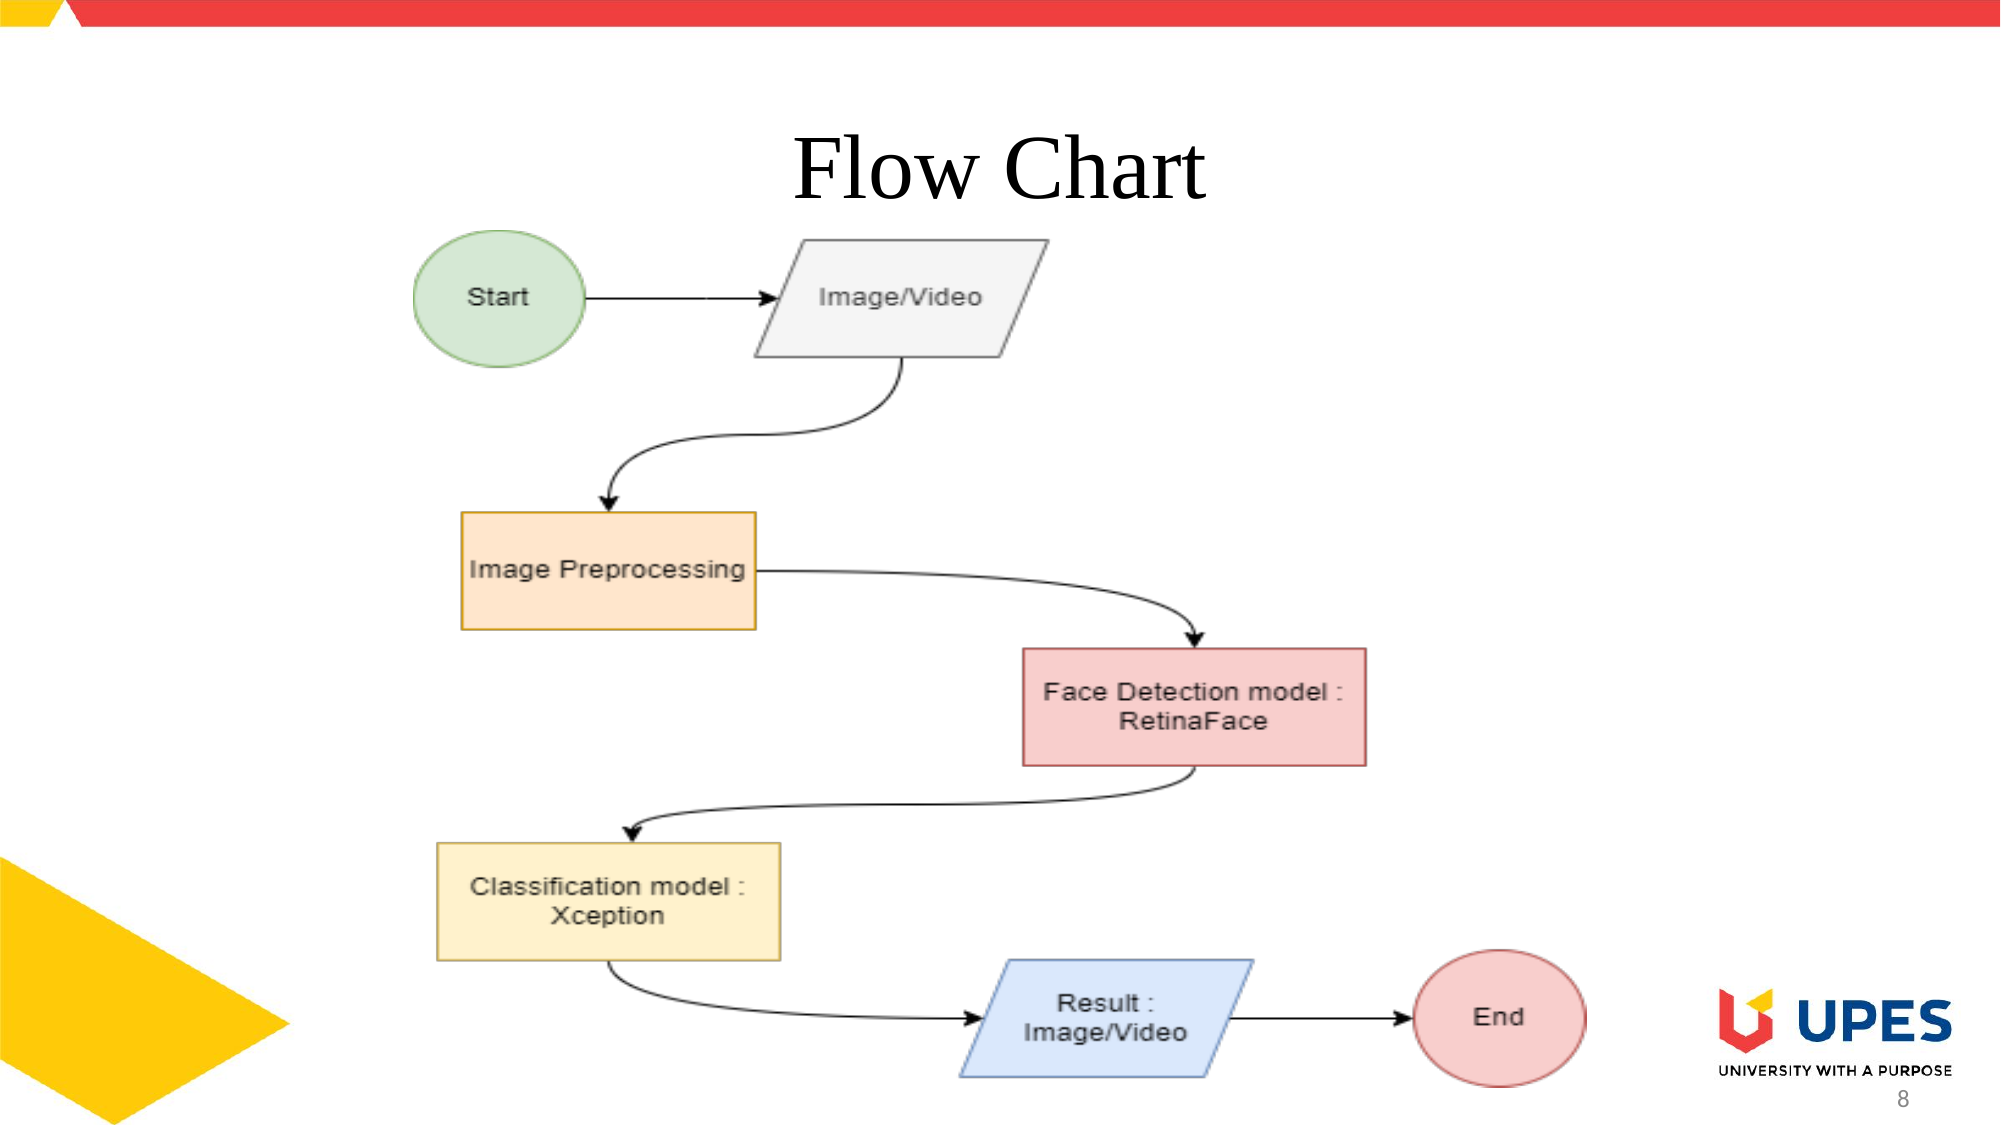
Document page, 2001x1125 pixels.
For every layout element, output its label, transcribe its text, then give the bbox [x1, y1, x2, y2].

picture [0, 0, 2001, 1125]
text_box Flow Chart [137, 59, 1863, 278]
